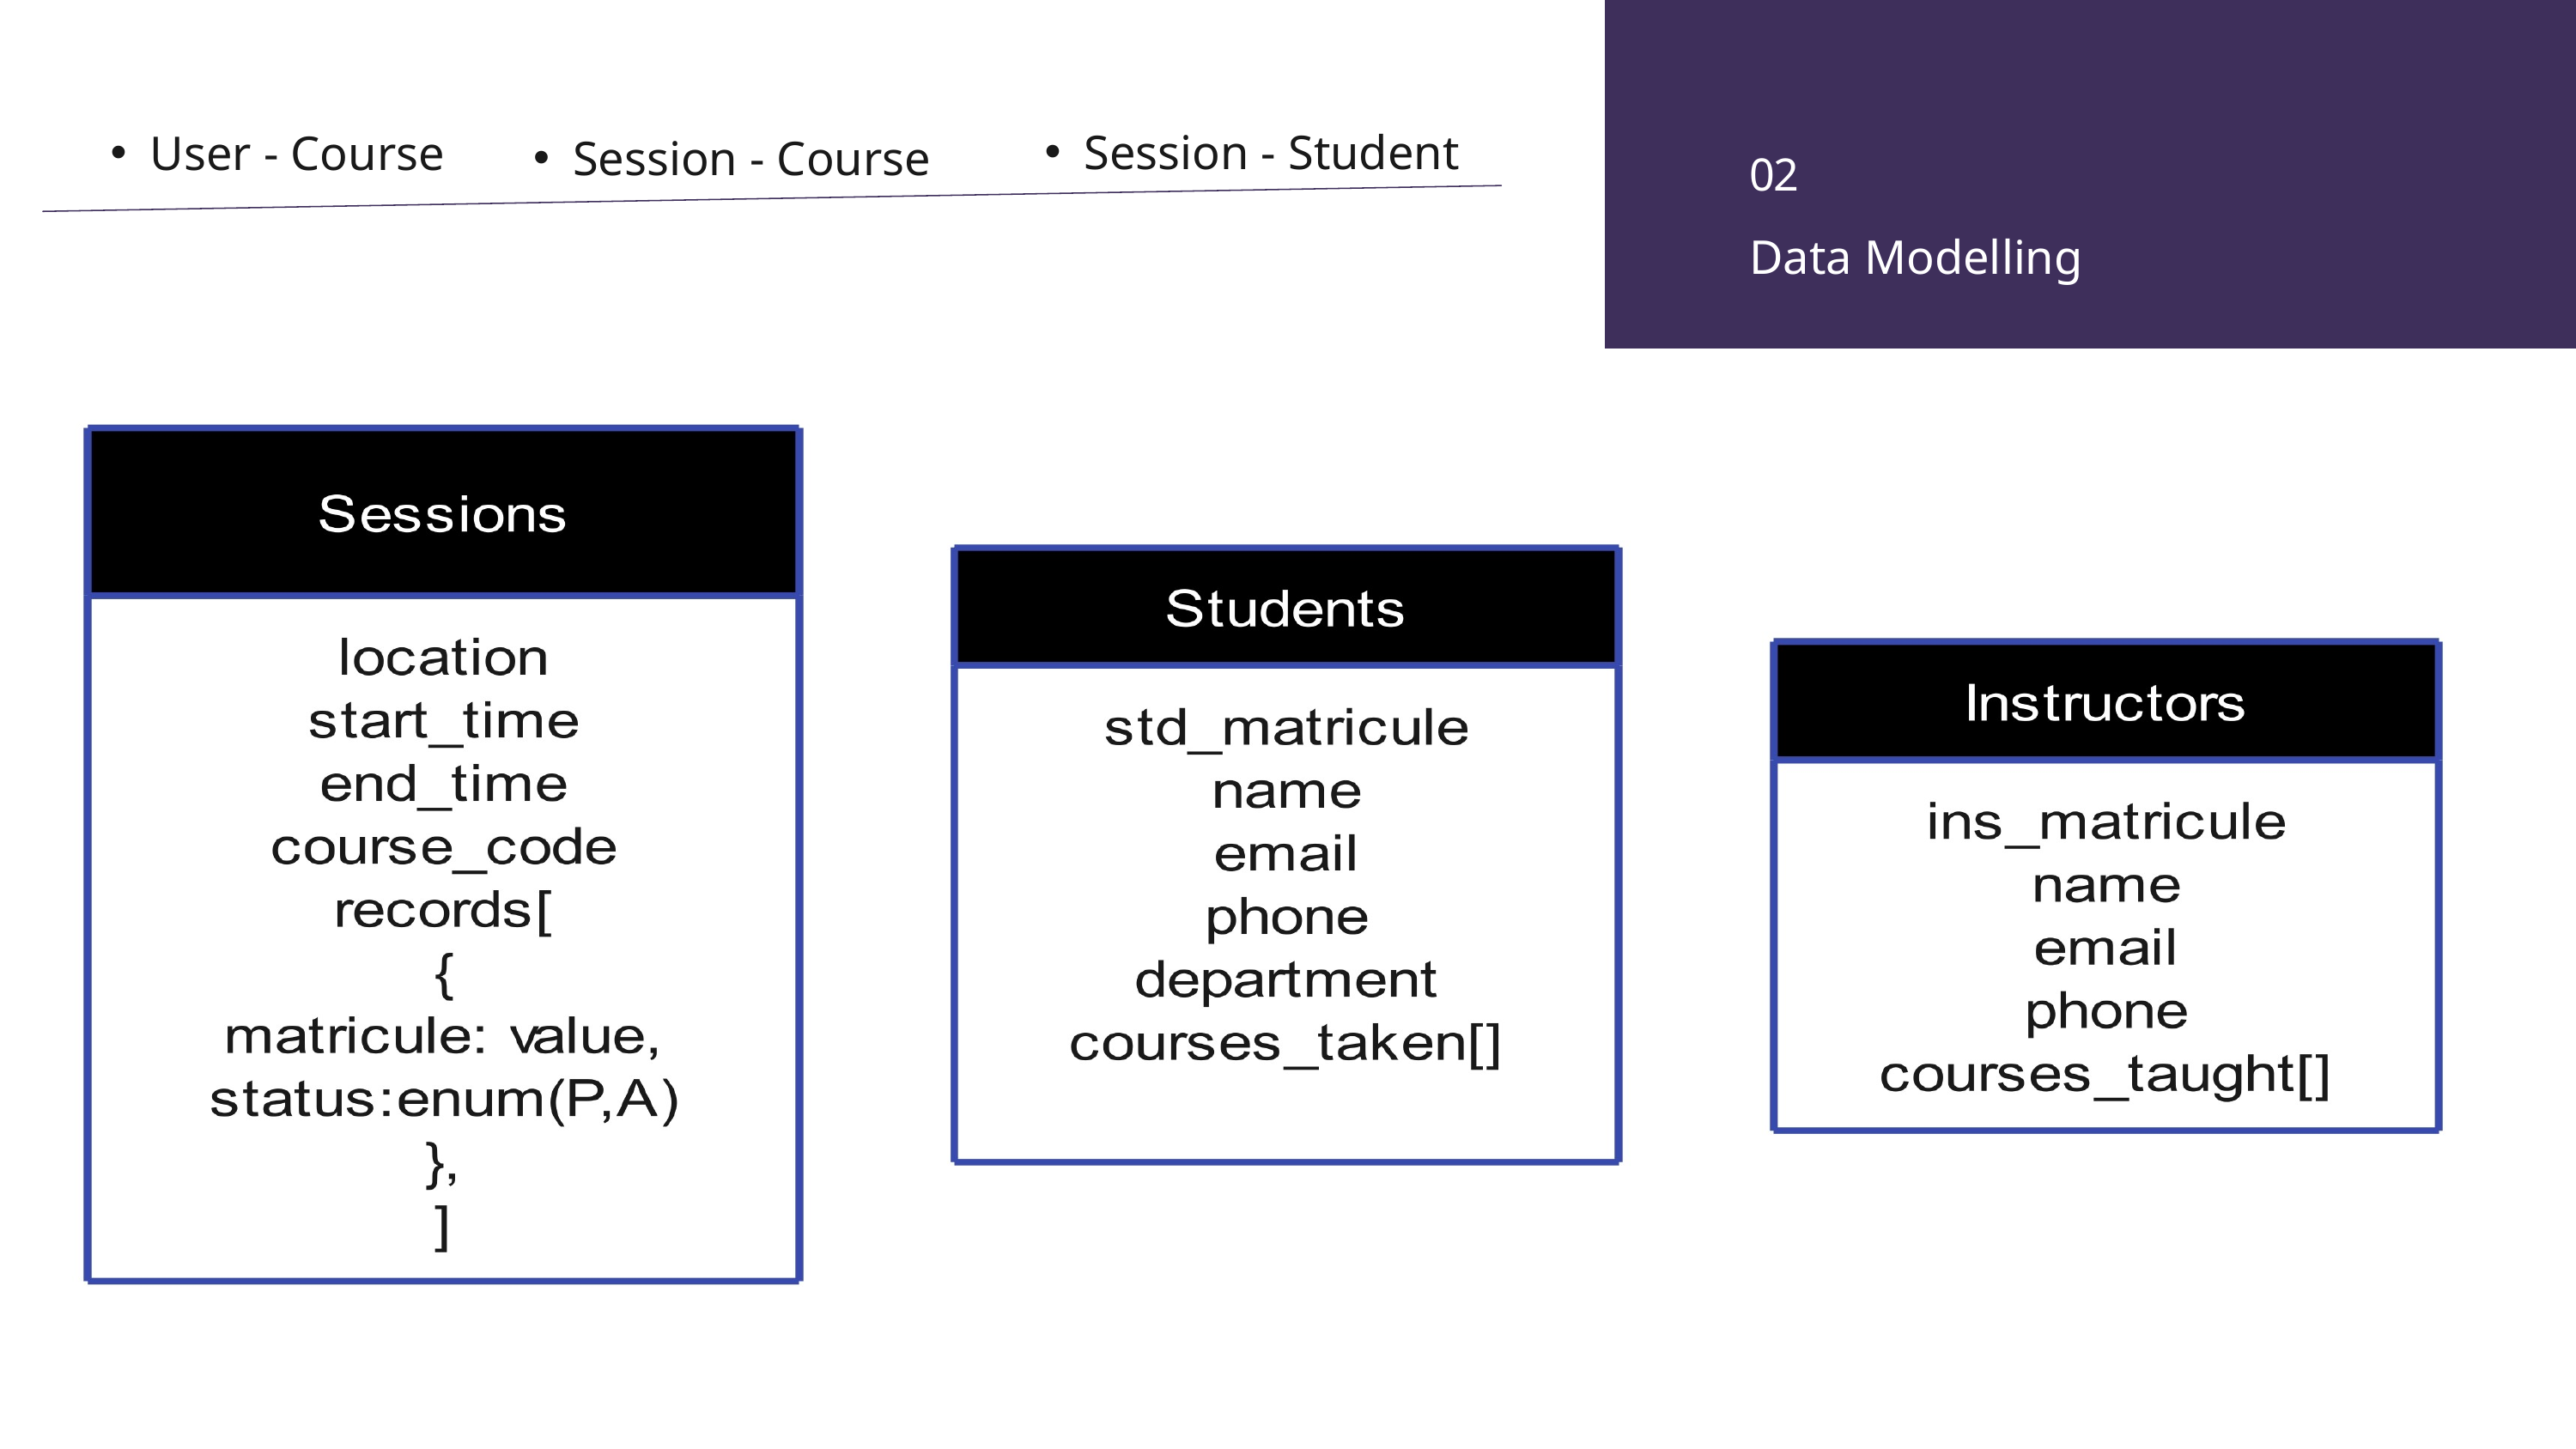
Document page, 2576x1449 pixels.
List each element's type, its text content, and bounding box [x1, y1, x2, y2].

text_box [1749, 144, 2387, 280]
text_box User - Course [70, 114, 494, 180]
text_box Session - Course [493, 119, 939, 185]
text_box Session - Student [1005, 113, 1502, 179]
text_box [1605, 0, 2576, 346]
picture [0, 348, 2576, 1442]
